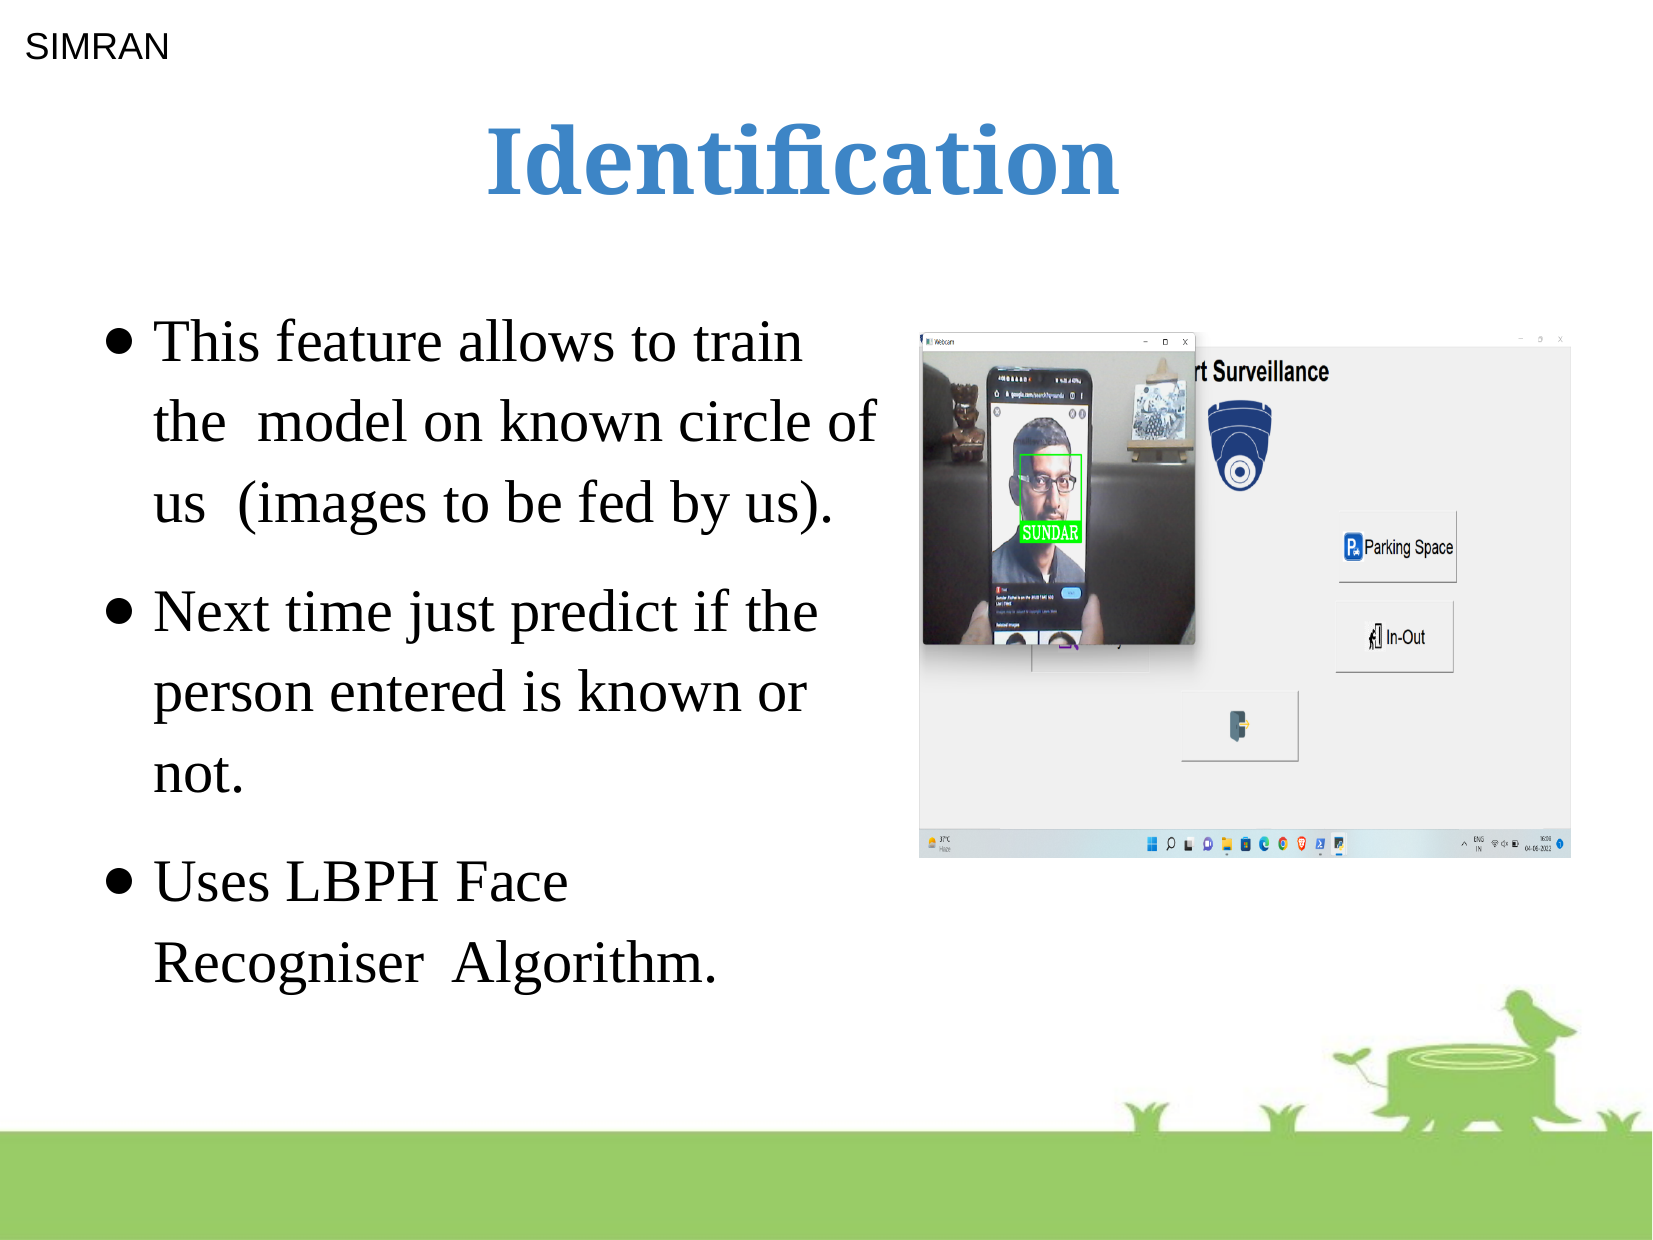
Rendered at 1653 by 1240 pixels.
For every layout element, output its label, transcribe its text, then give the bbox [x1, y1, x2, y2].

text_box SIMRAN [22, 20, 173, 68]
text_box This feature allows to train the model on known circle of us (images to be fed by us). Next time just predict if the person entered is known or not. Uses LBPH Face Recogniser Algorithm. [98, 284, 917, 982]
picture [919, 331, 1572, 859]
picture [0, 984, 1653, 1240]
title Identification [484, 101, 1136, 311]
